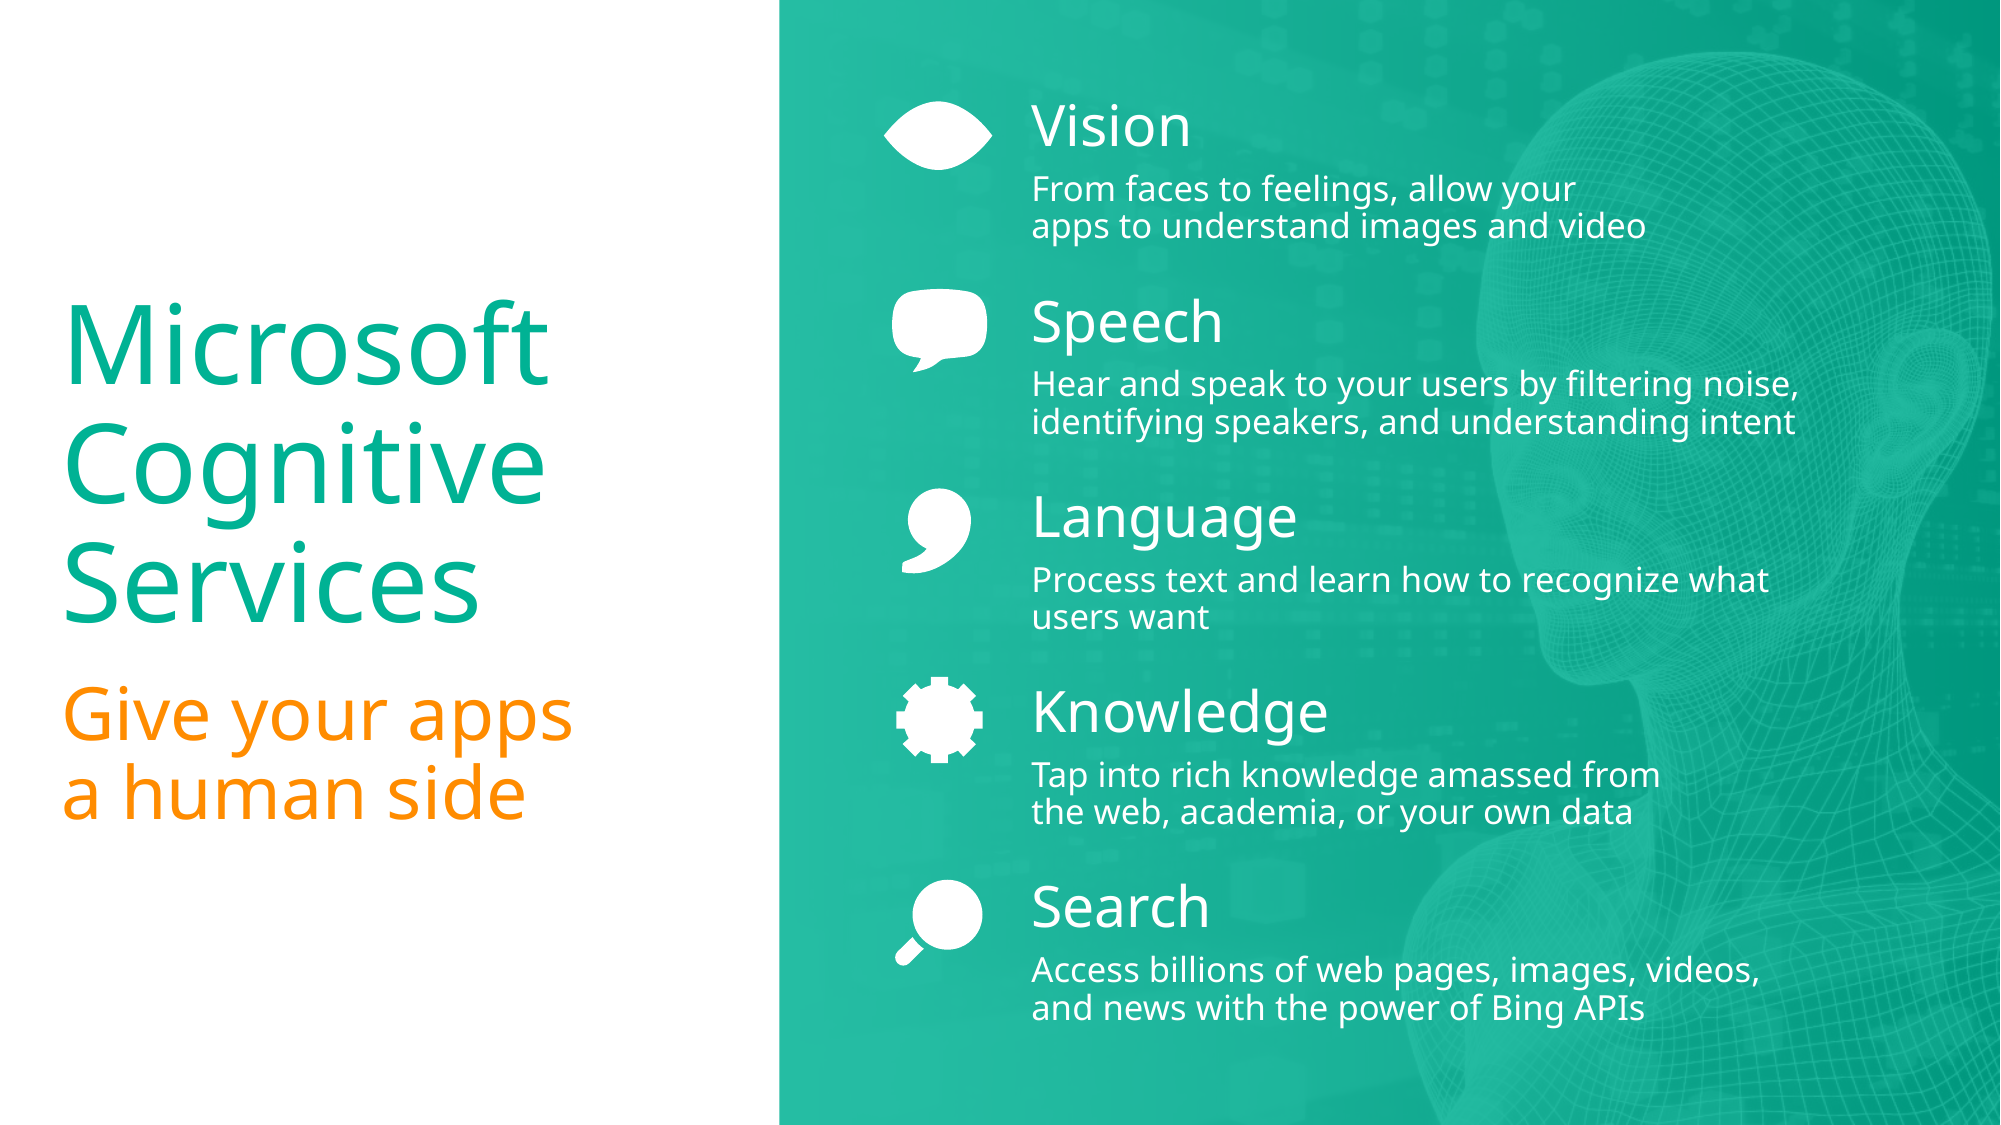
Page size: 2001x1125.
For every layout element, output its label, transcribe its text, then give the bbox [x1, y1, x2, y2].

text_box Microsoft Cognitive Services Give your apps a human side [46, 281, 779, 844]
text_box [894, 879, 983, 967]
picture [779, 0, 2000, 1125]
